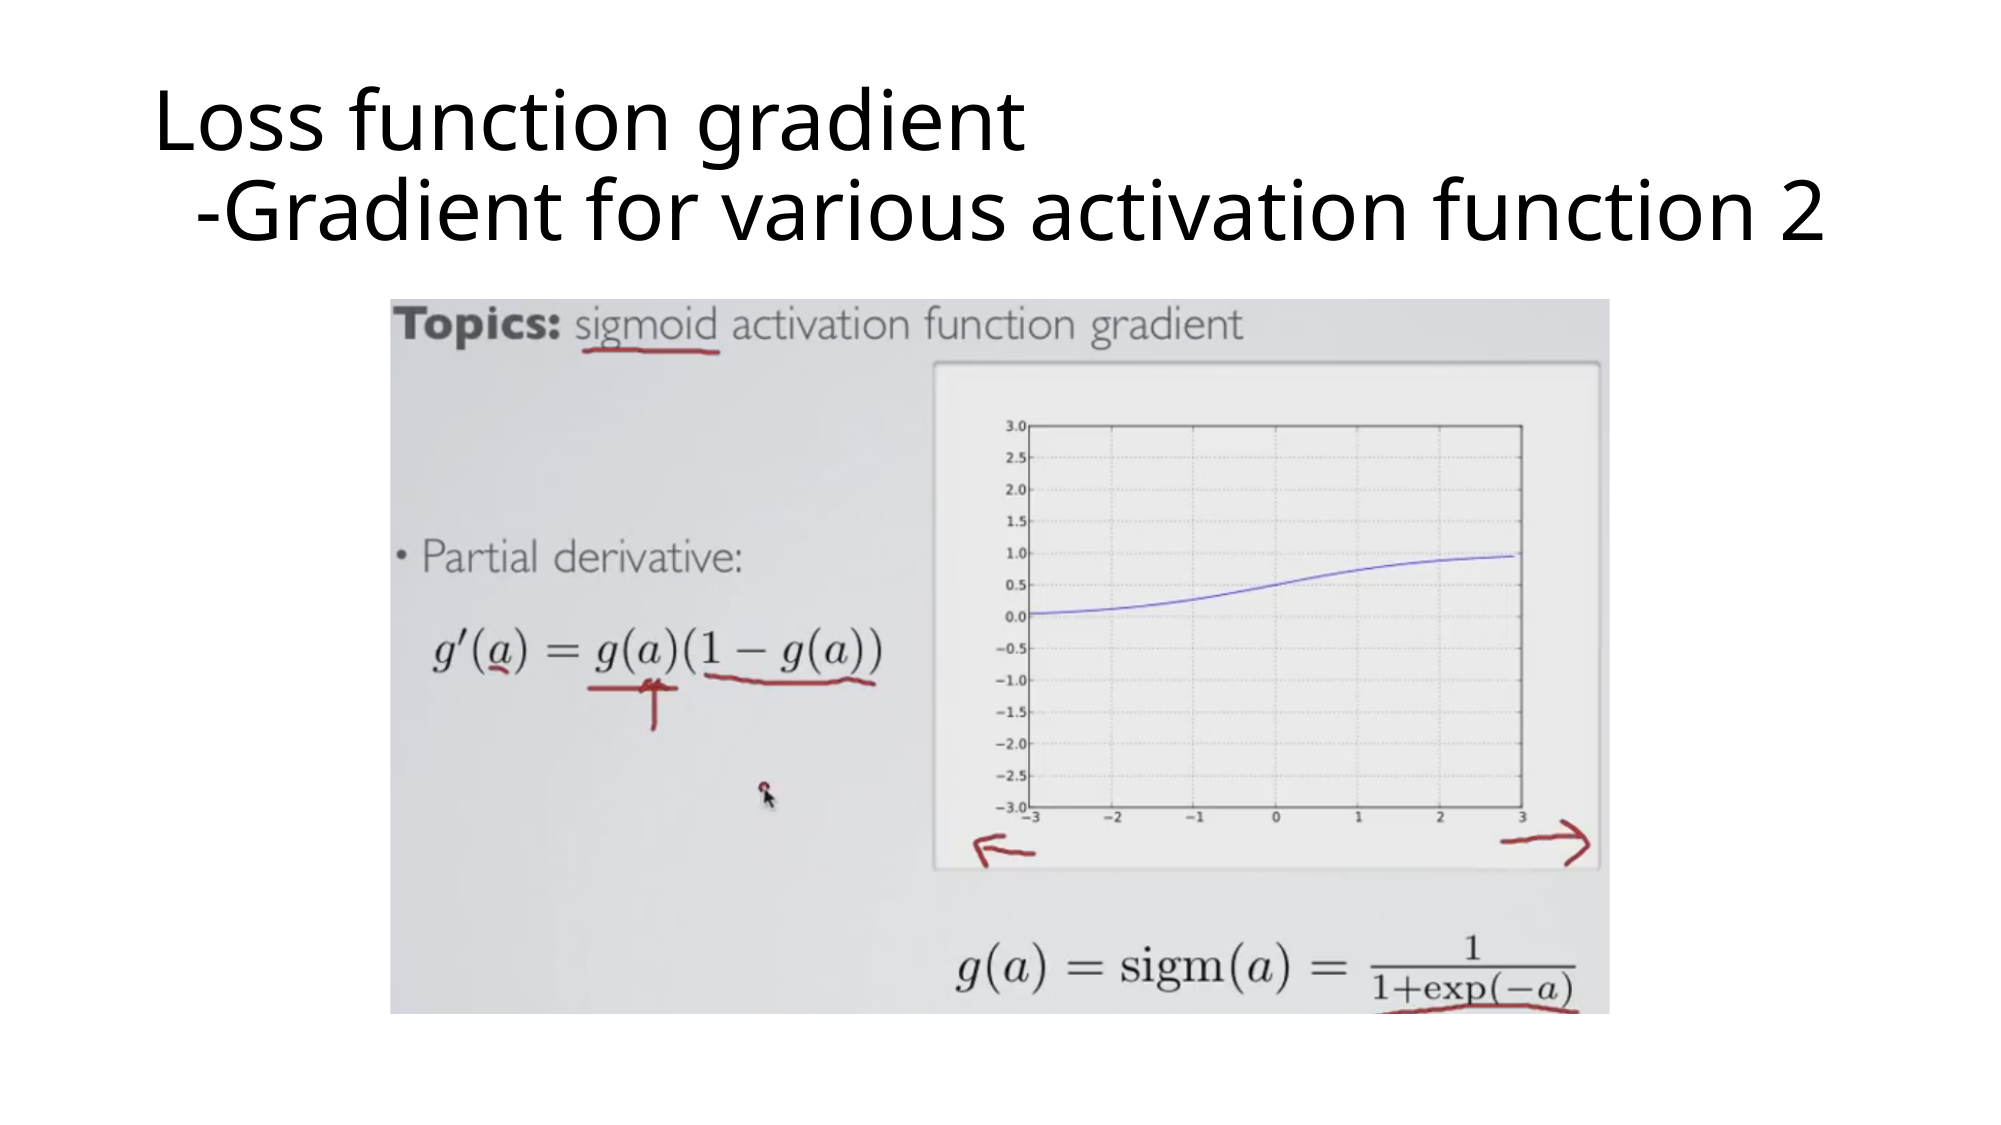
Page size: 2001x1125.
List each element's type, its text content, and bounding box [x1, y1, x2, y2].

title Loss function gradient -Gradient for various activation function 2 [137, 59, 1863, 278]
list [390, 299, 1610, 1014]
